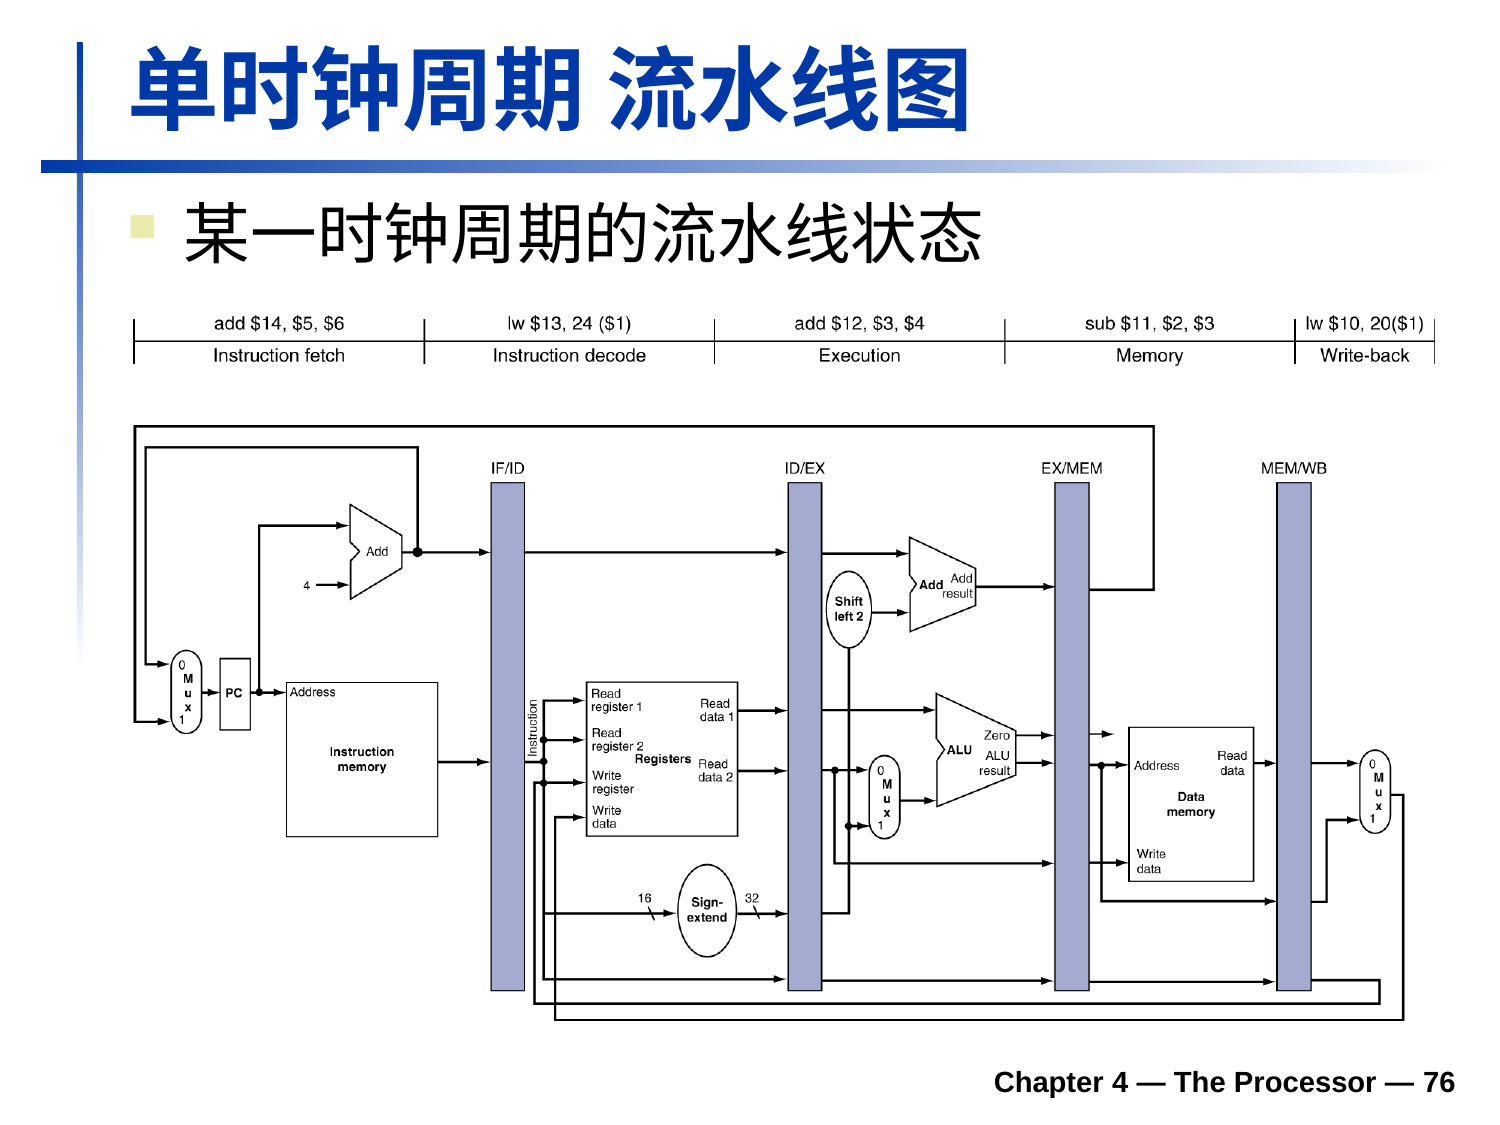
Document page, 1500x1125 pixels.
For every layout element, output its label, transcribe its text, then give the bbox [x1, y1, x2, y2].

list 某一时钟周期的流水线状态 [112, 184, 1469, 291]
title 单时钟周期 流水线图 [112, 23, 1468, 149]
picture [133, 313, 1435, 1021]
footer Chapter 4 — The Processor — 76 [277, 1046, 1471, 1106]
